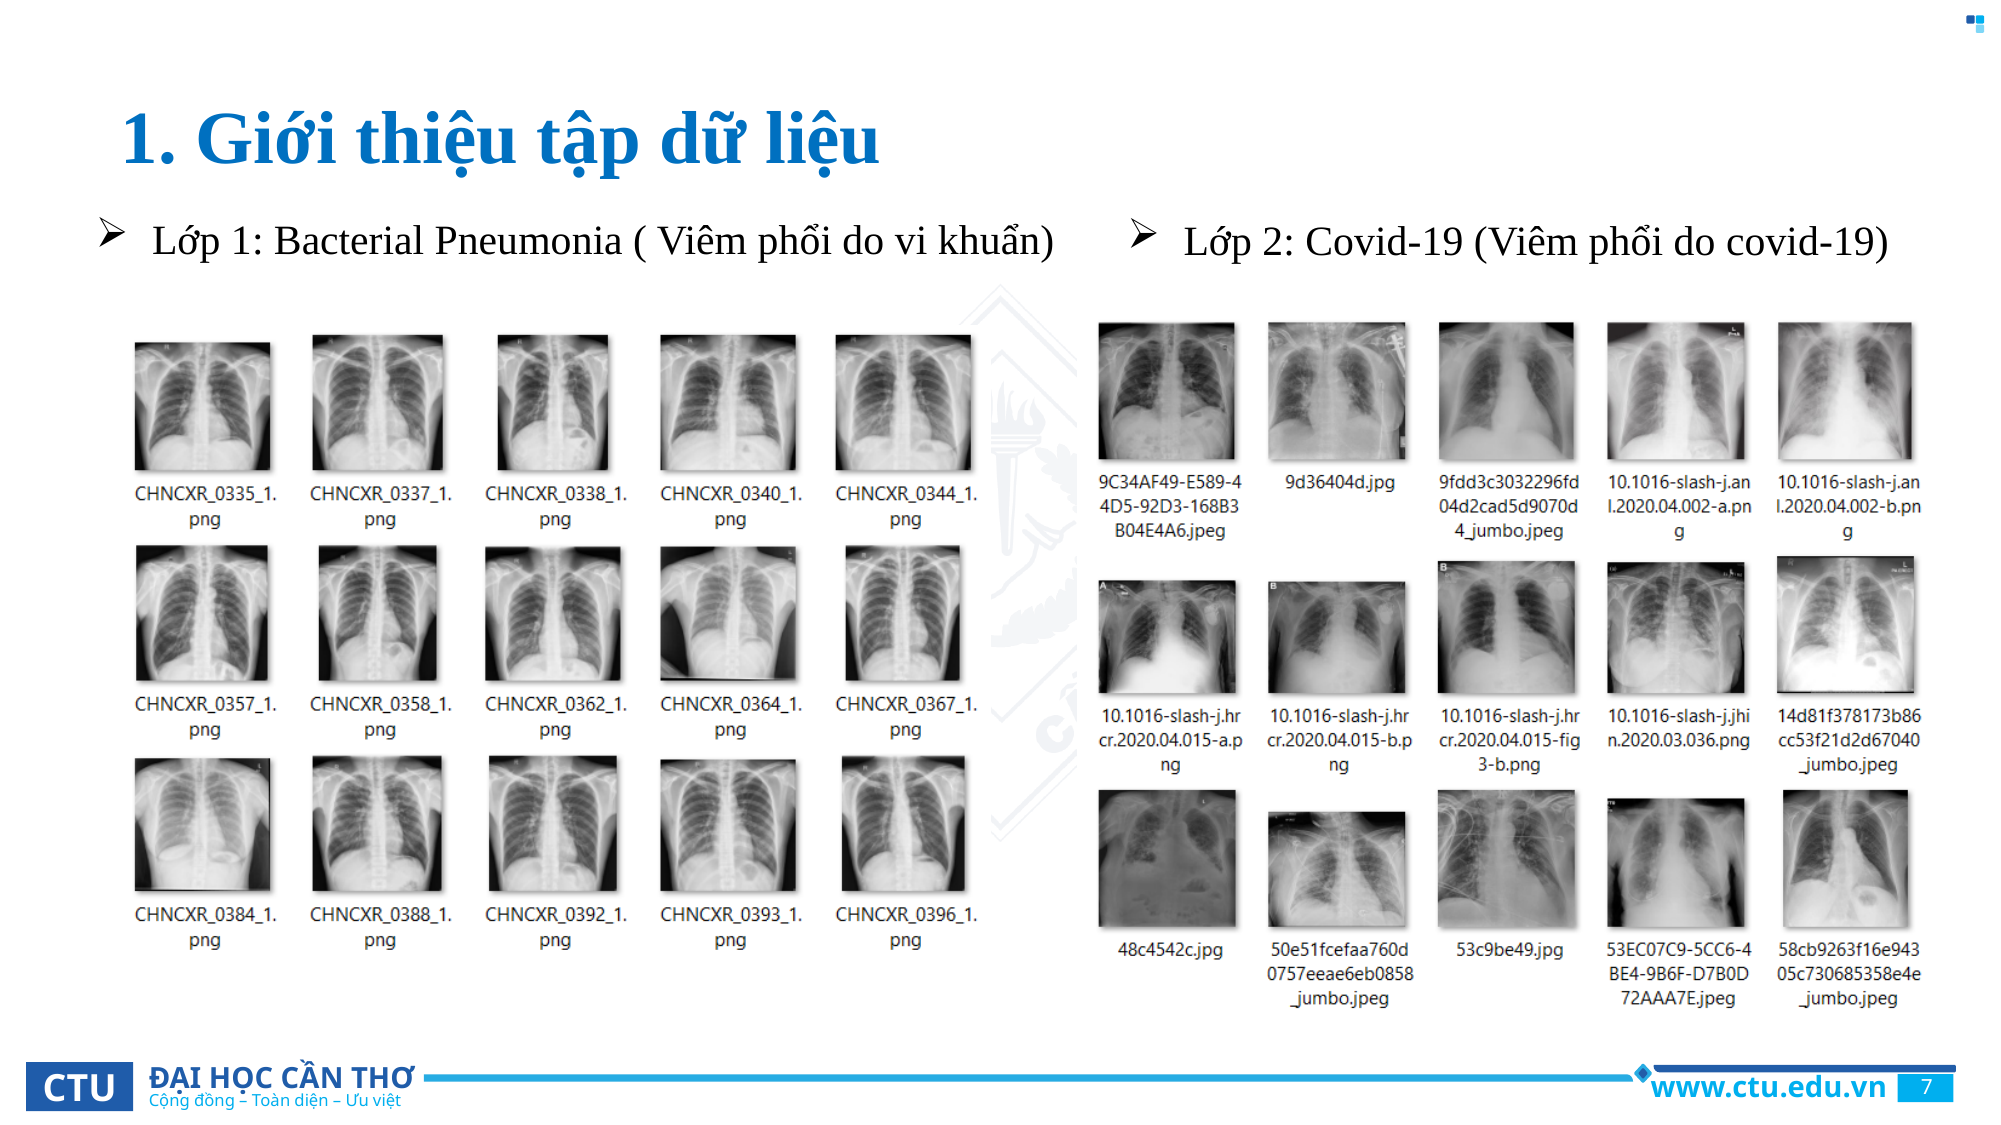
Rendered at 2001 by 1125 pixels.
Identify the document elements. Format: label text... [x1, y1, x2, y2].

text_box Lớp 2: Covid-19 (Viêm phổi do covid-19) [1112, 206, 1990, 345]
picture [1077, 314, 1931, 1019]
subtitle Lớp 1: Bacterial Pneumonia ( Viêm phổi do vi khuẩn) [80, 205, 1096, 346]
title 1. Giới thiệu tập dữ liệu [105, 74, 933, 188]
picture [105, 325, 991, 960]
